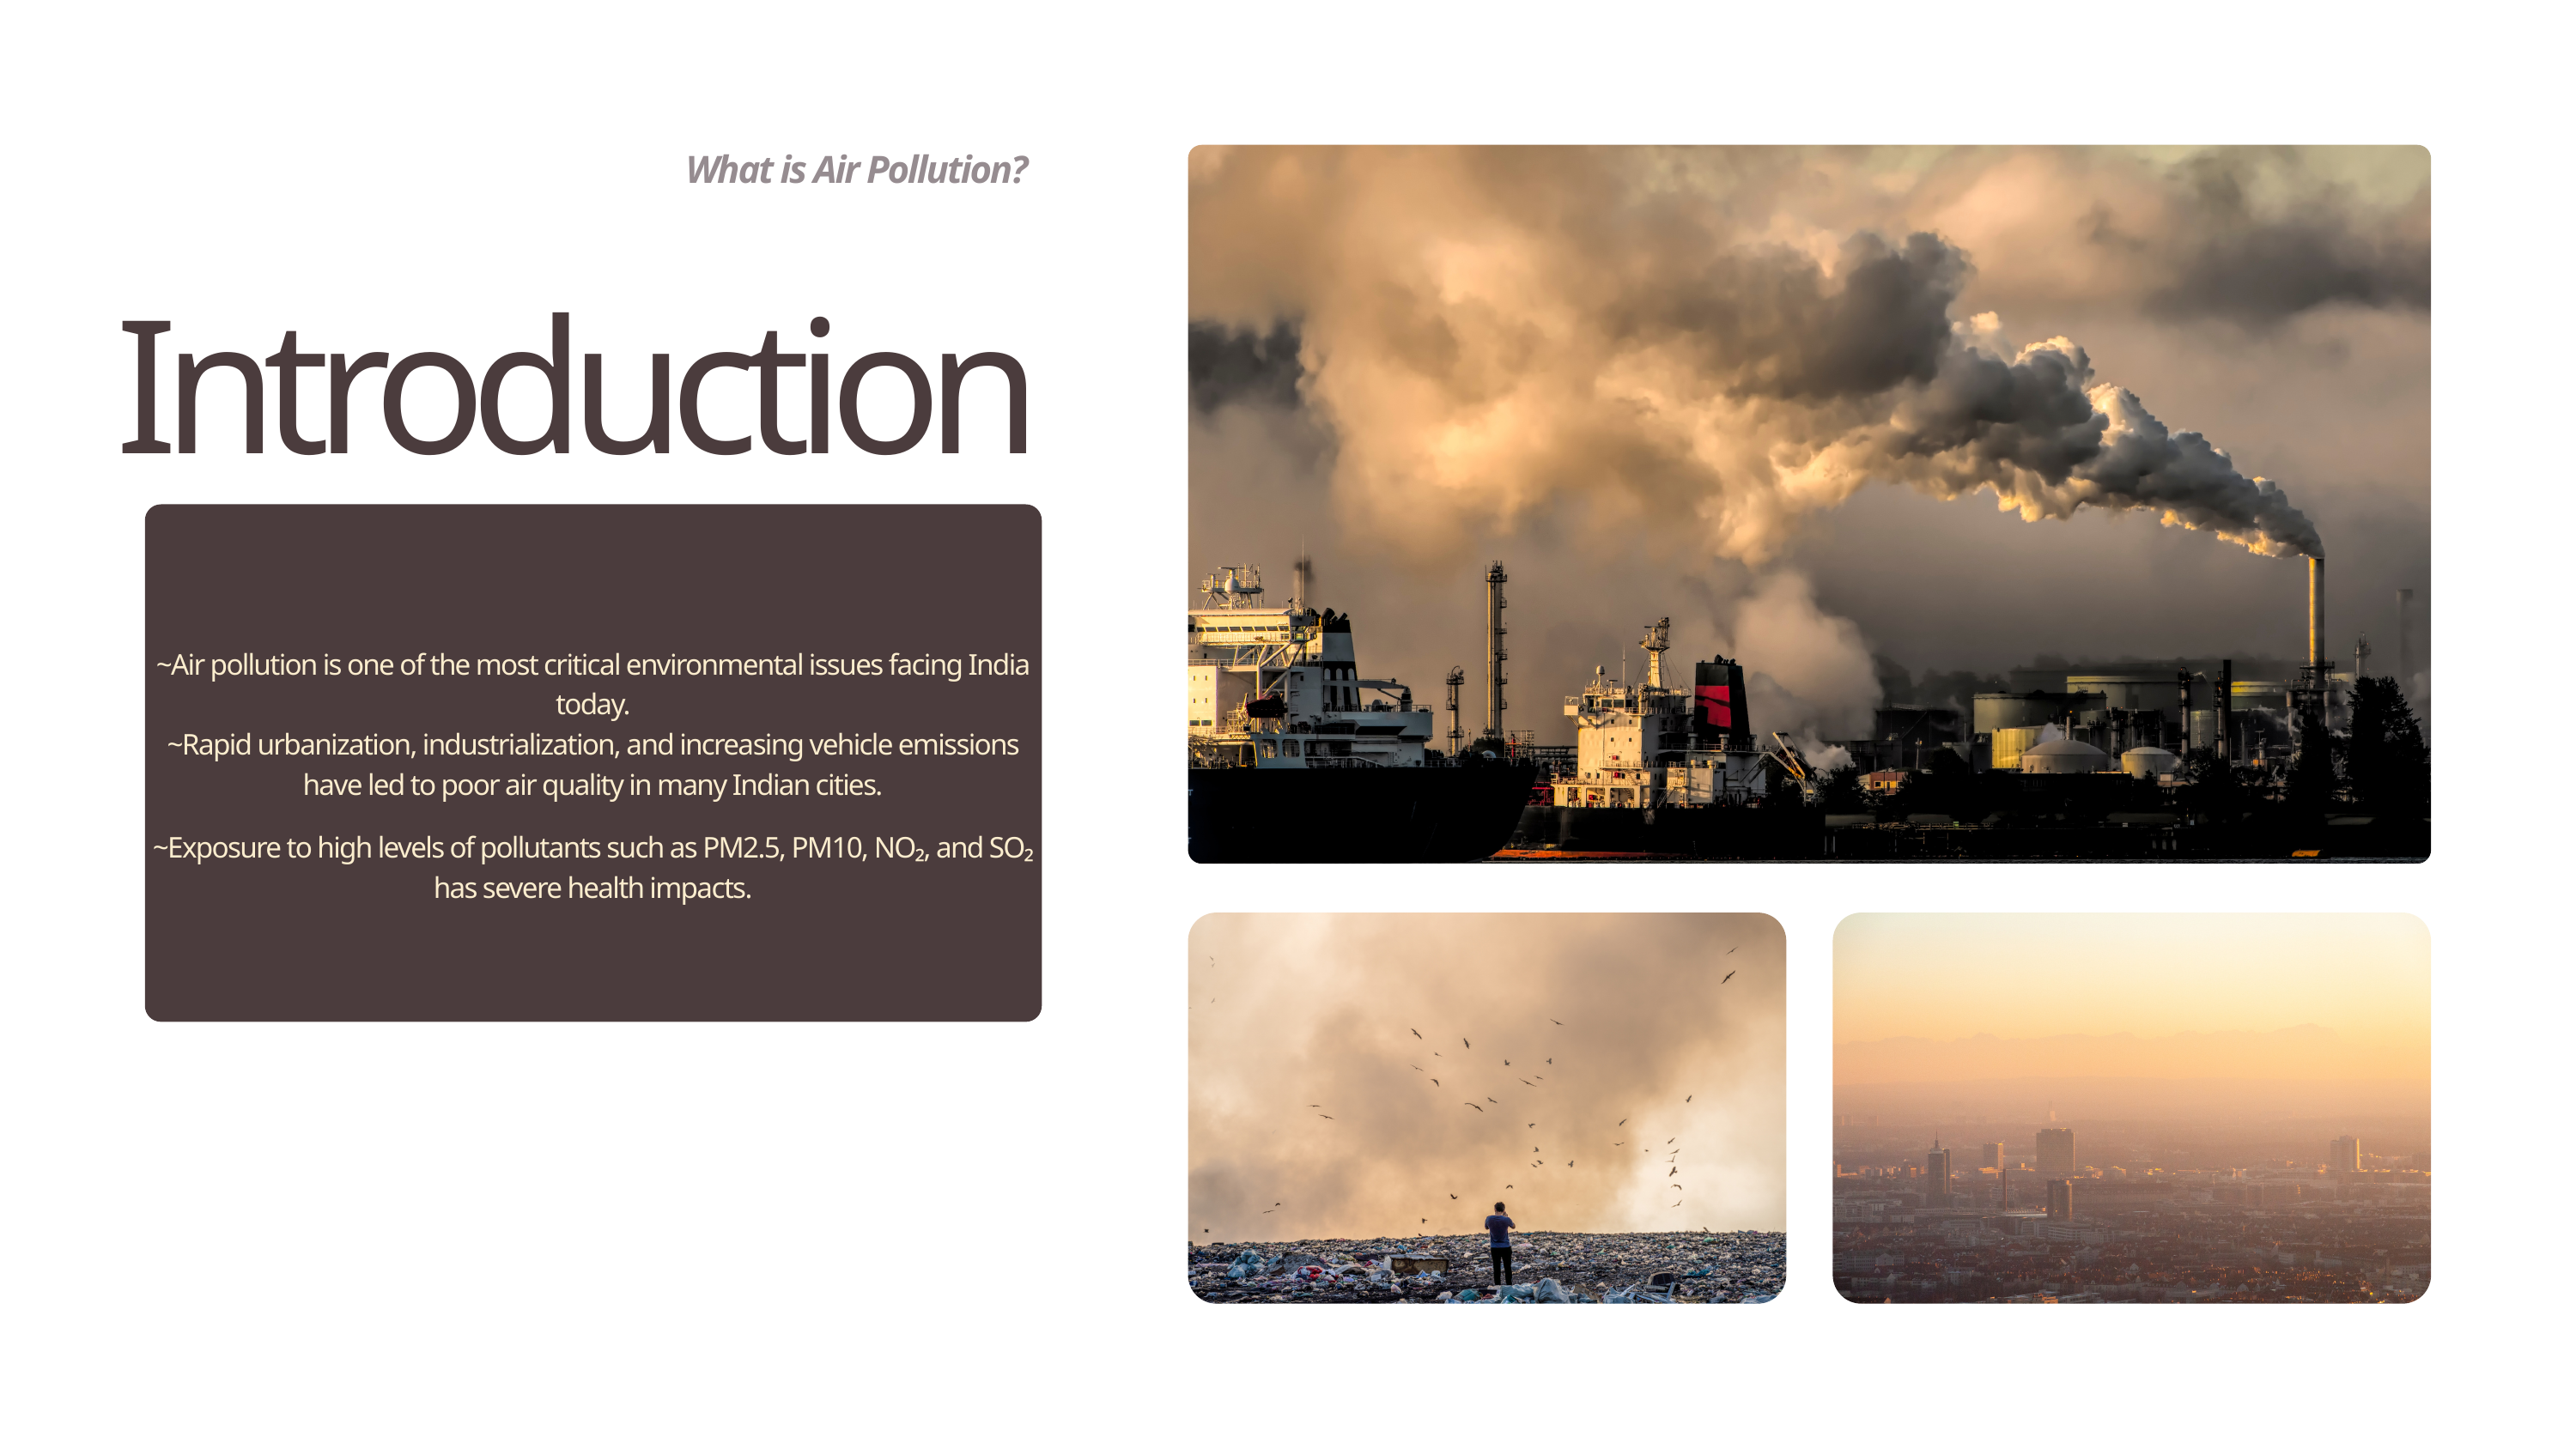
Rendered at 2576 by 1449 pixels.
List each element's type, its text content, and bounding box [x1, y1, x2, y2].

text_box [1832, 912, 2432, 1304]
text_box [144, 504, 1042, 1022]
text_box Introduction [115, 231, 1159, 491]
text_box What is Air Pollution? [685, 137, 1052, 191]
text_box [1188, 912, 1787, 1304]
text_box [1188, 144, 2432, 864]
